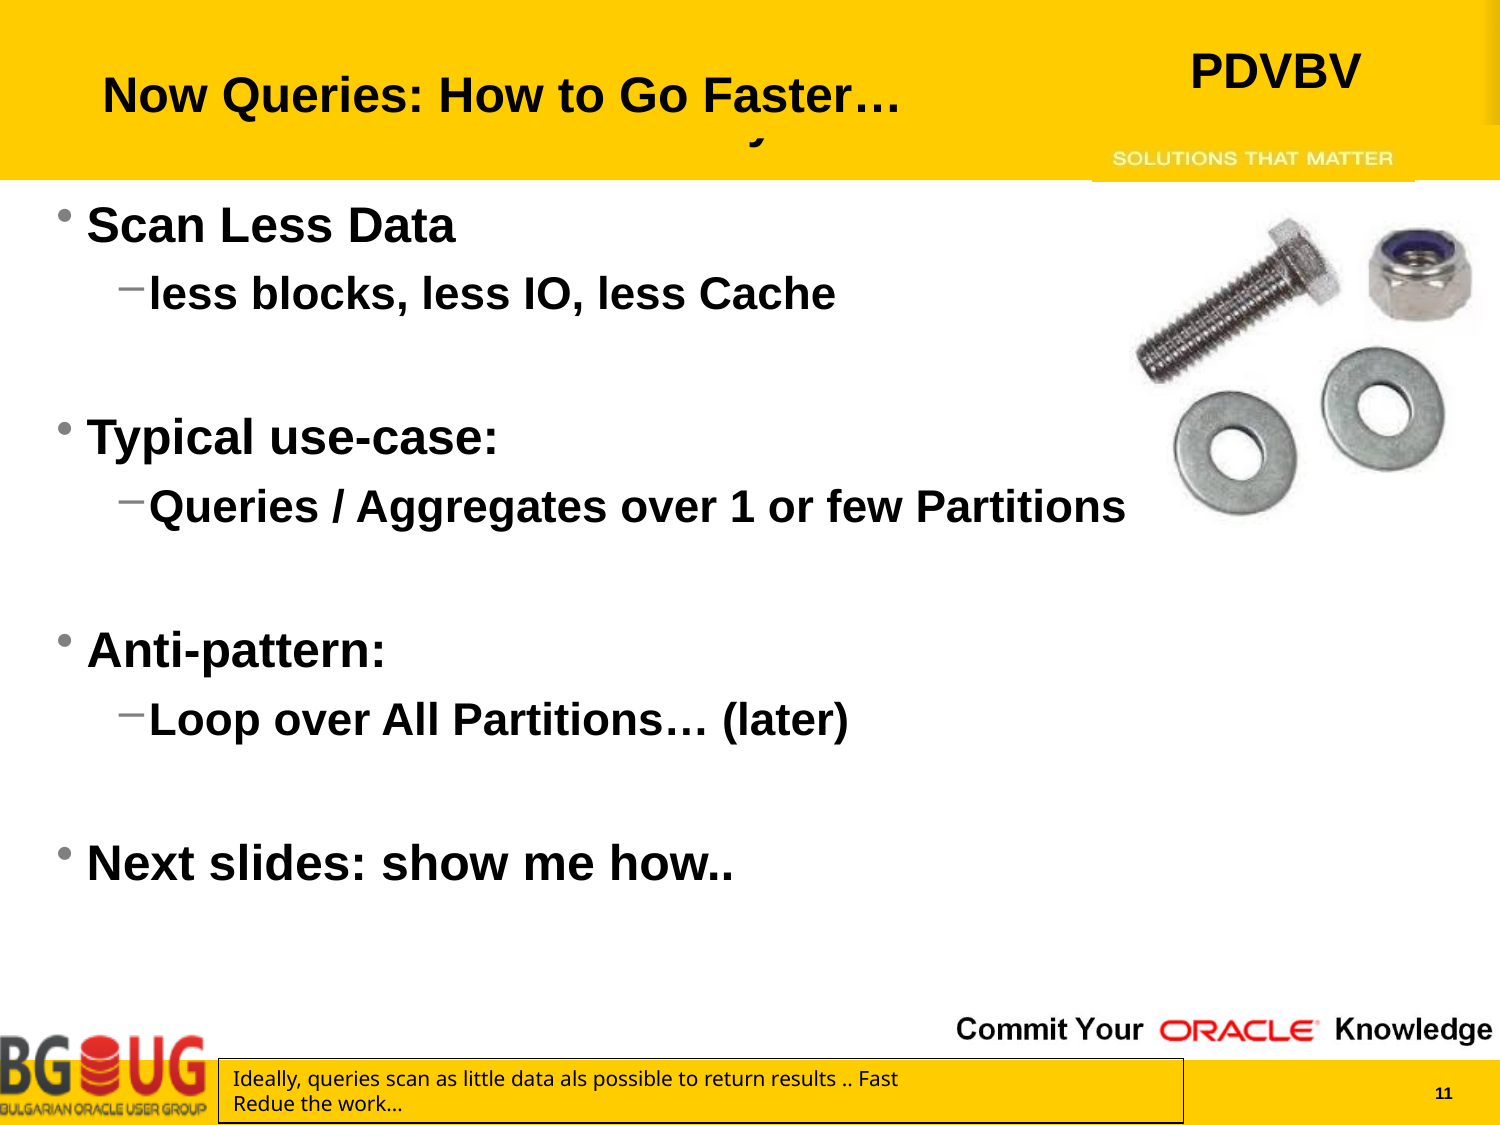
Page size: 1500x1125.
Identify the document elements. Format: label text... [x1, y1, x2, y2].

picture [0, 1034, 207, 1121]
slide_number 11 [1409, 1074, 1468, 1100]
text_box Ideally, queries scan as little data als possible to return results .. Fast Redue the work… [218, 1058, 1184, 1123]
title Now Queries: How to Go Faster… [86, 45, 1140, 139]
picture [1129, 195, 1499, 539]
list Scan Less Data less blocks, less IO, less Cache Typical use-case: Queries / Aggregates over 1 or few Partitions. Anti-pattern: Loop over All Partitions… (later) Next slides: show me how.. [41, 196, 1318, 1011]
picture [1092, 137, 1415, 182]
picture [952, 1011, 1500, 1050]
picture [1160, 0, 1500, 125]
